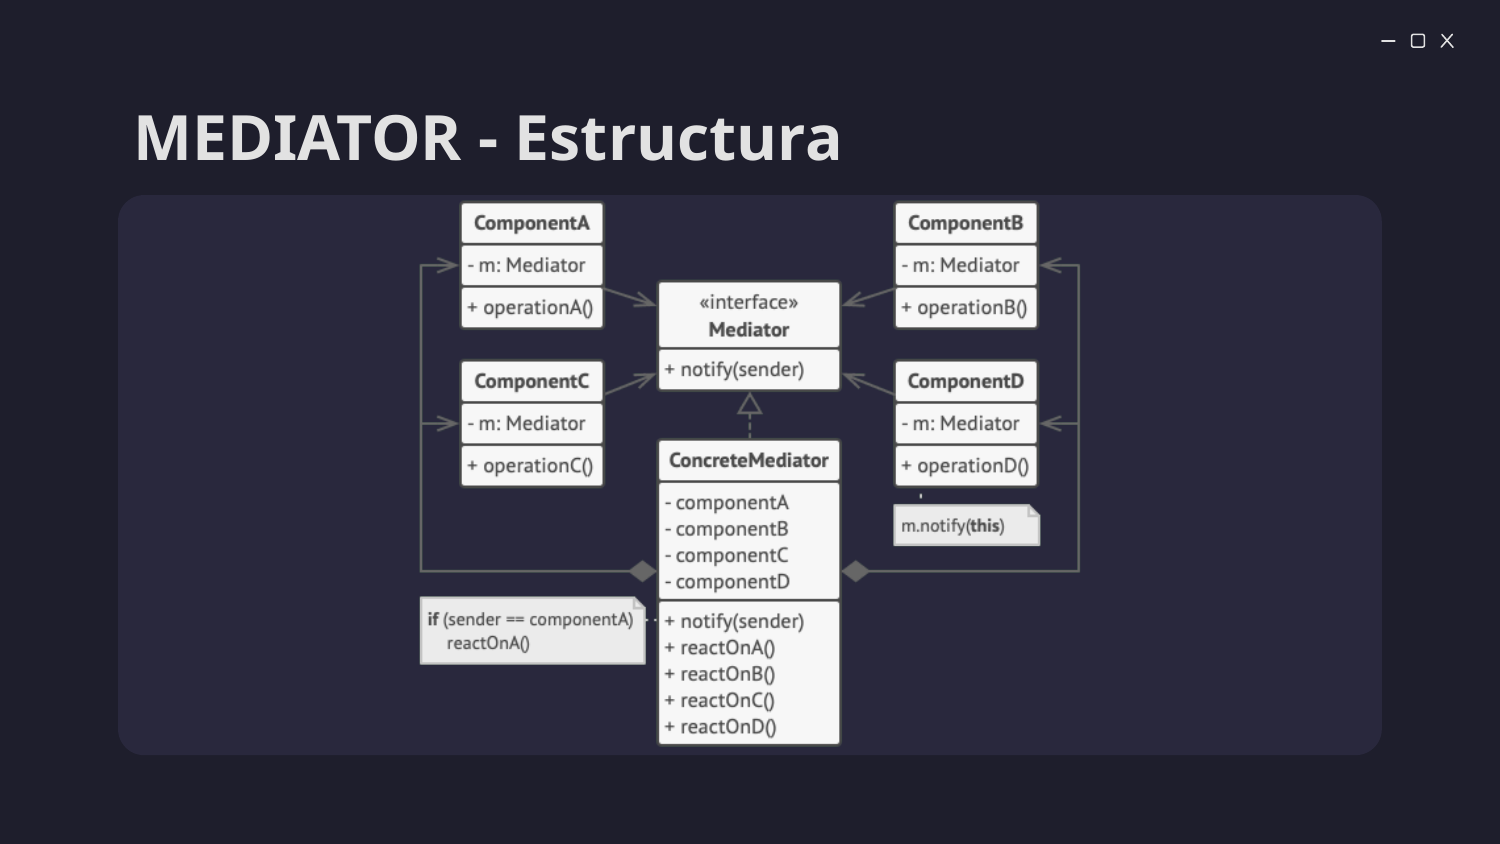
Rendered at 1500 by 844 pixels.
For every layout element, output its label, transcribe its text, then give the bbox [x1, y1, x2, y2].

title MEDIATOR - Estructura [118, 88, 1382, 183]
picture [407, 189, 1092, 756]
